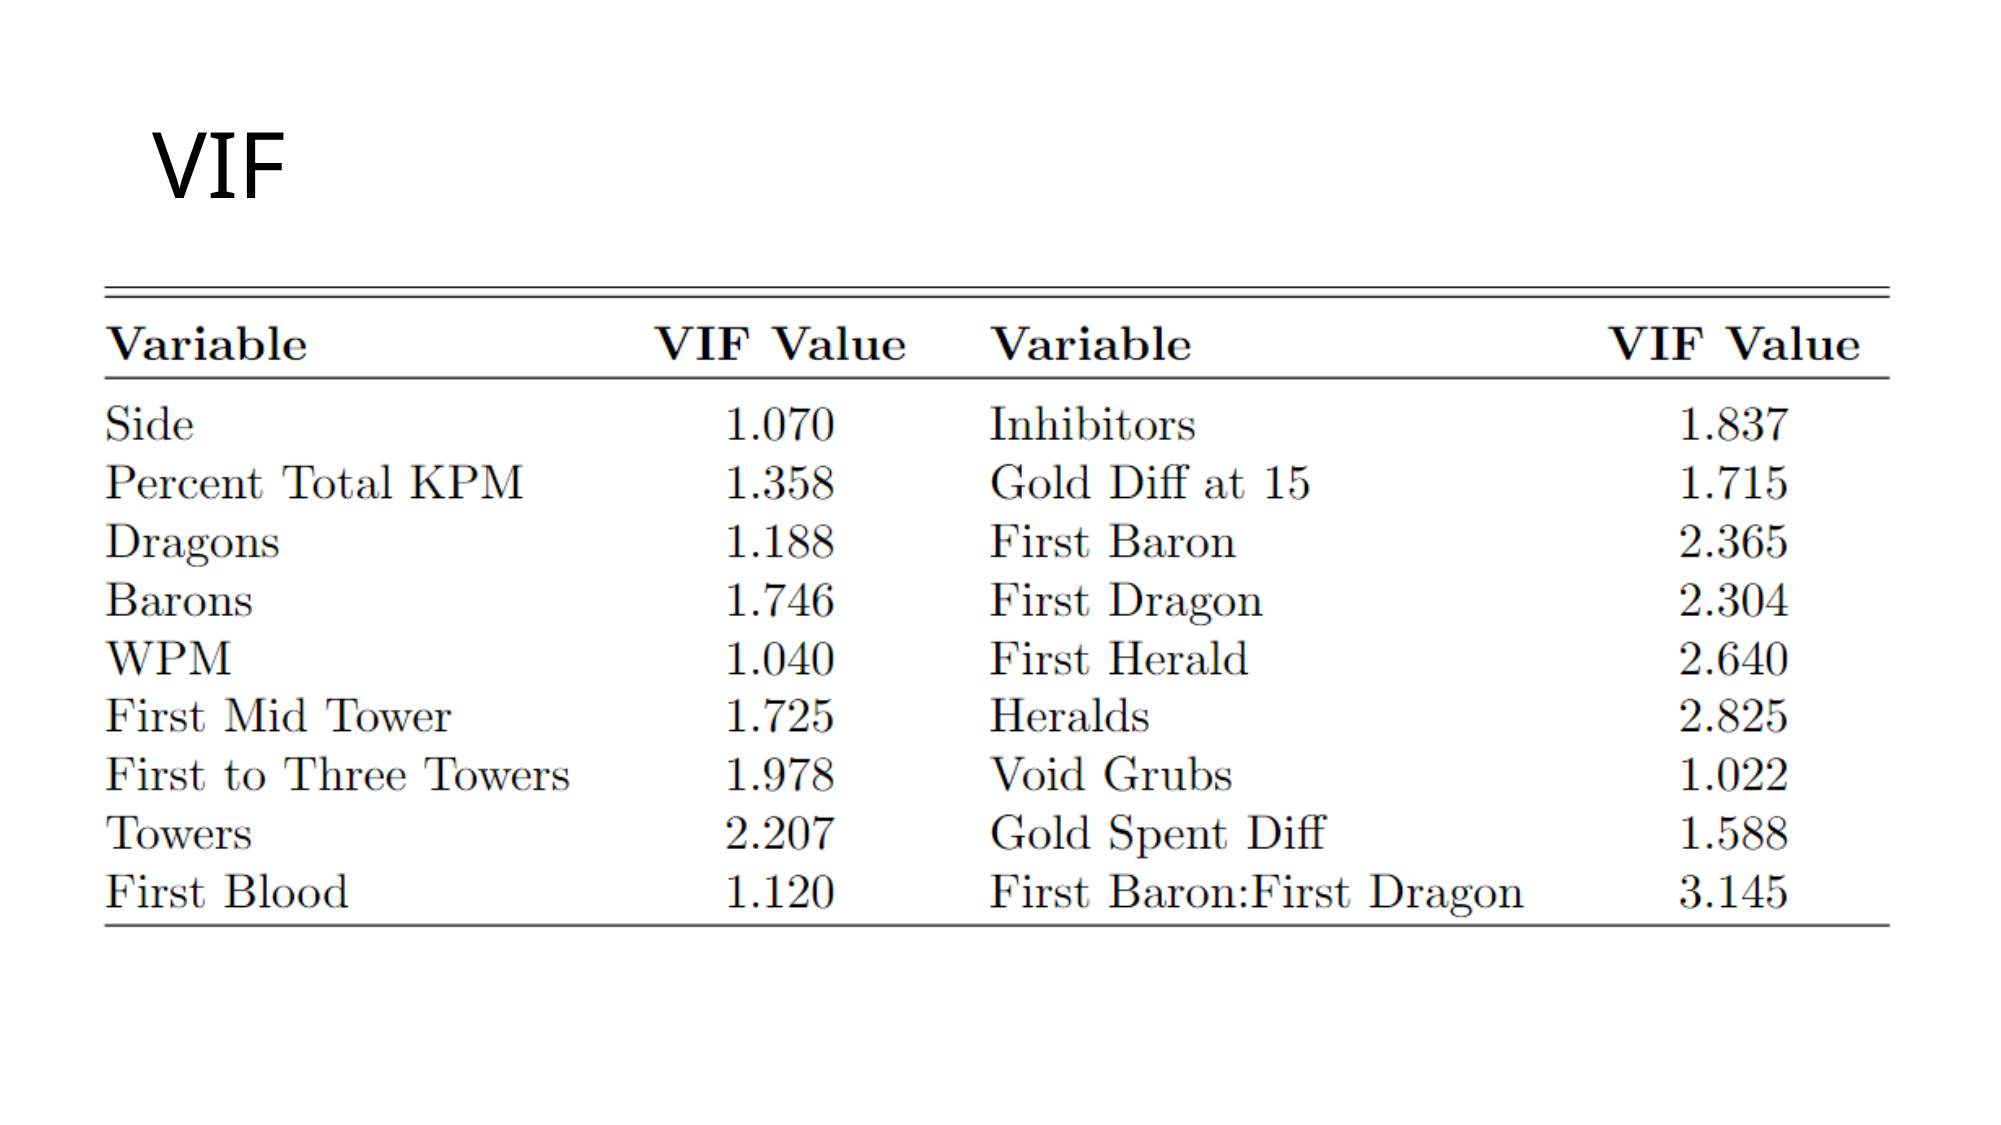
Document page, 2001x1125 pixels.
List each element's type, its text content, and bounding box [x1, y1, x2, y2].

title VIF [137, 59, 1863, 276]
picture [95, 276, 1905, 937]
